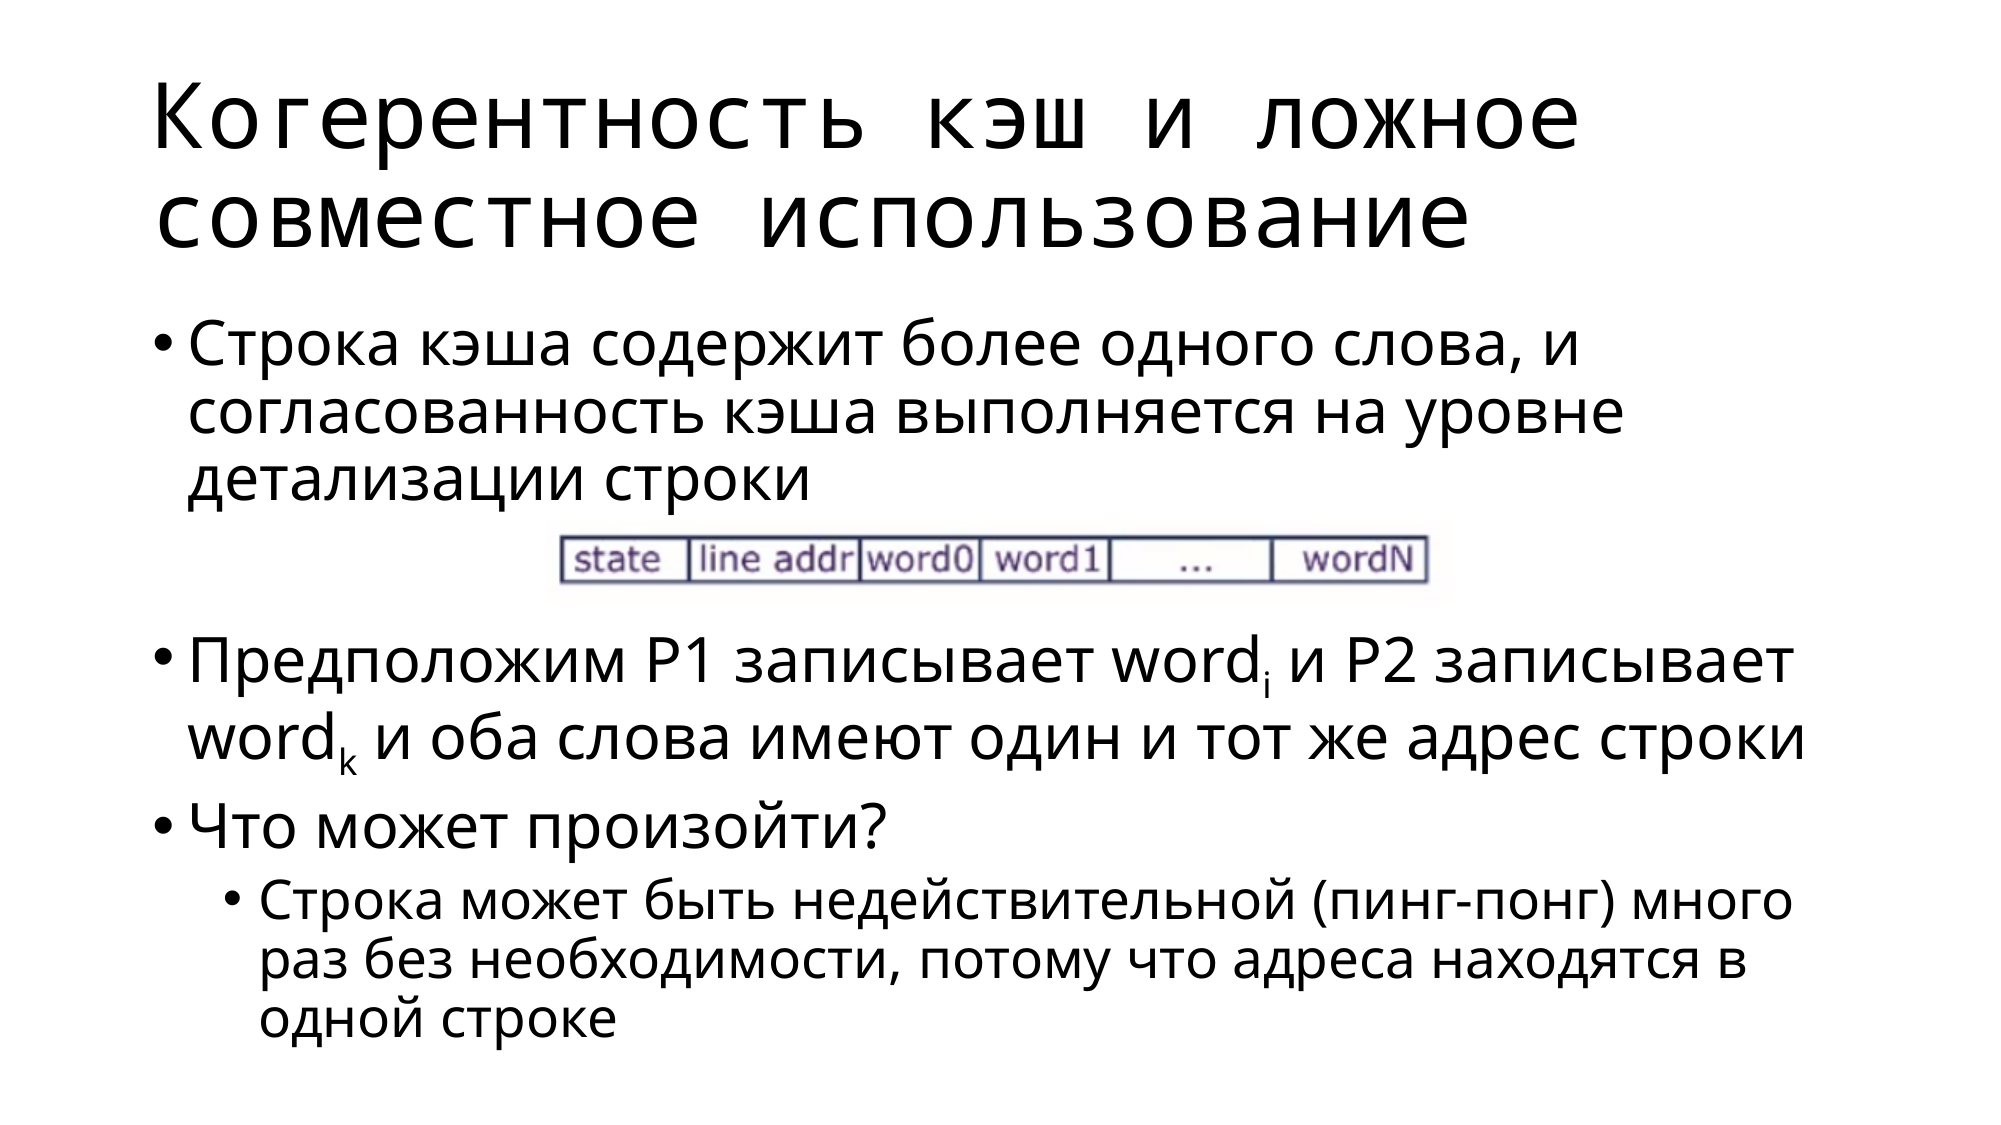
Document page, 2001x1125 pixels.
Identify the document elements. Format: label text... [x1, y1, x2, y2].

list Строка кэша содержит более одного слова, и согласованность кэша выполняется на уровне детализации строки Предположим P1 записывает wordi и P2 записывает wordk и оба слова имеют один и тот же адрес строки Что может произойти? Строка может быть недействительной (пинг-понг) много раз без необходимости, потому что адреса находятся в одной строке [137, 303, 1847, 1066]
picture [547, 521, 1453, 604]
title Когерентность кэш и ложное совместное использование [137, 59, 1922, 278]
